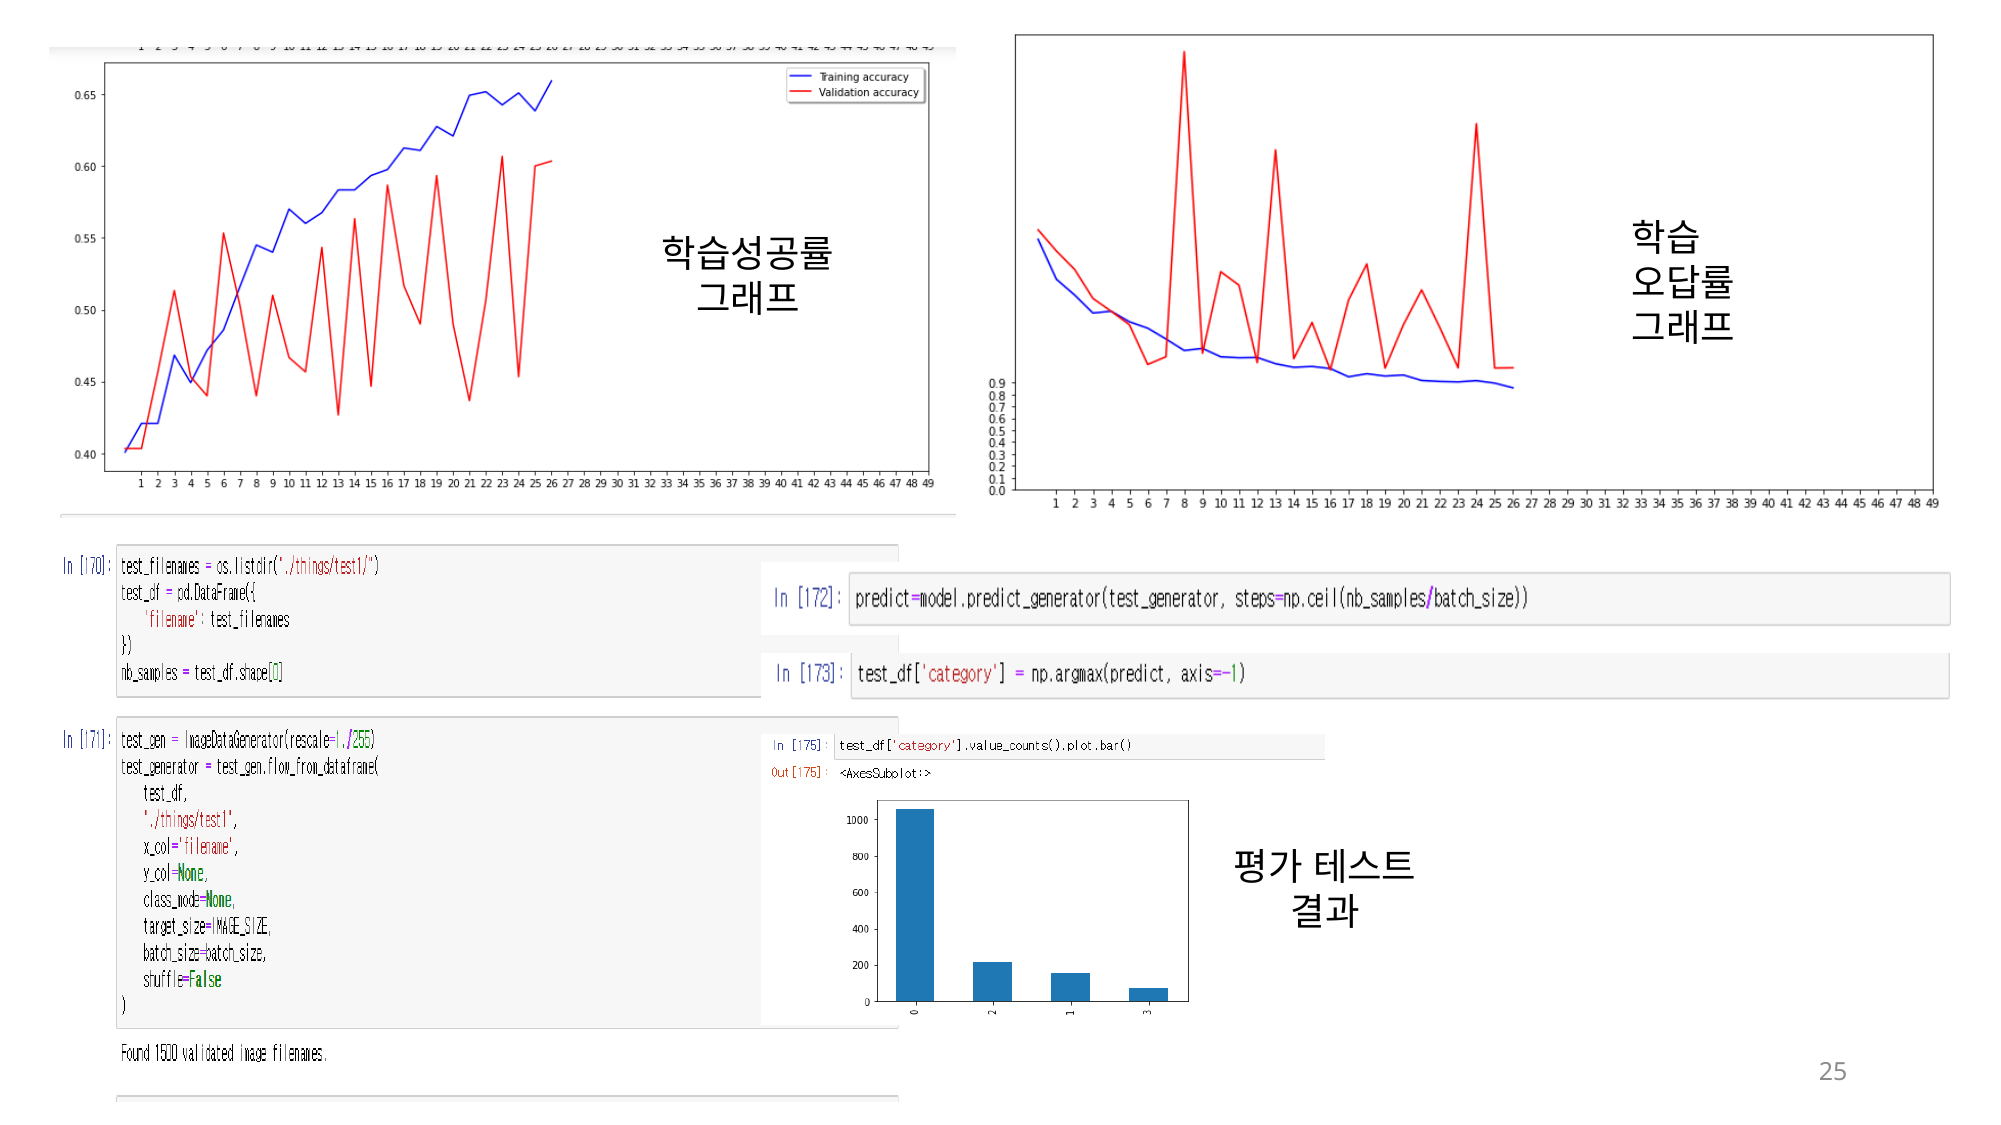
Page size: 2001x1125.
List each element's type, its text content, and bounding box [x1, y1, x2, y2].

picture [31, 543, 1969, 1102]
picture [958, 23, 1951, 518]
text_box 평가 테스트 결과 [1325, 835, 1460, 941]
slide_number 25 [1412, 1042, 1863, 1103]
picture [49, 45, 956, 518]
